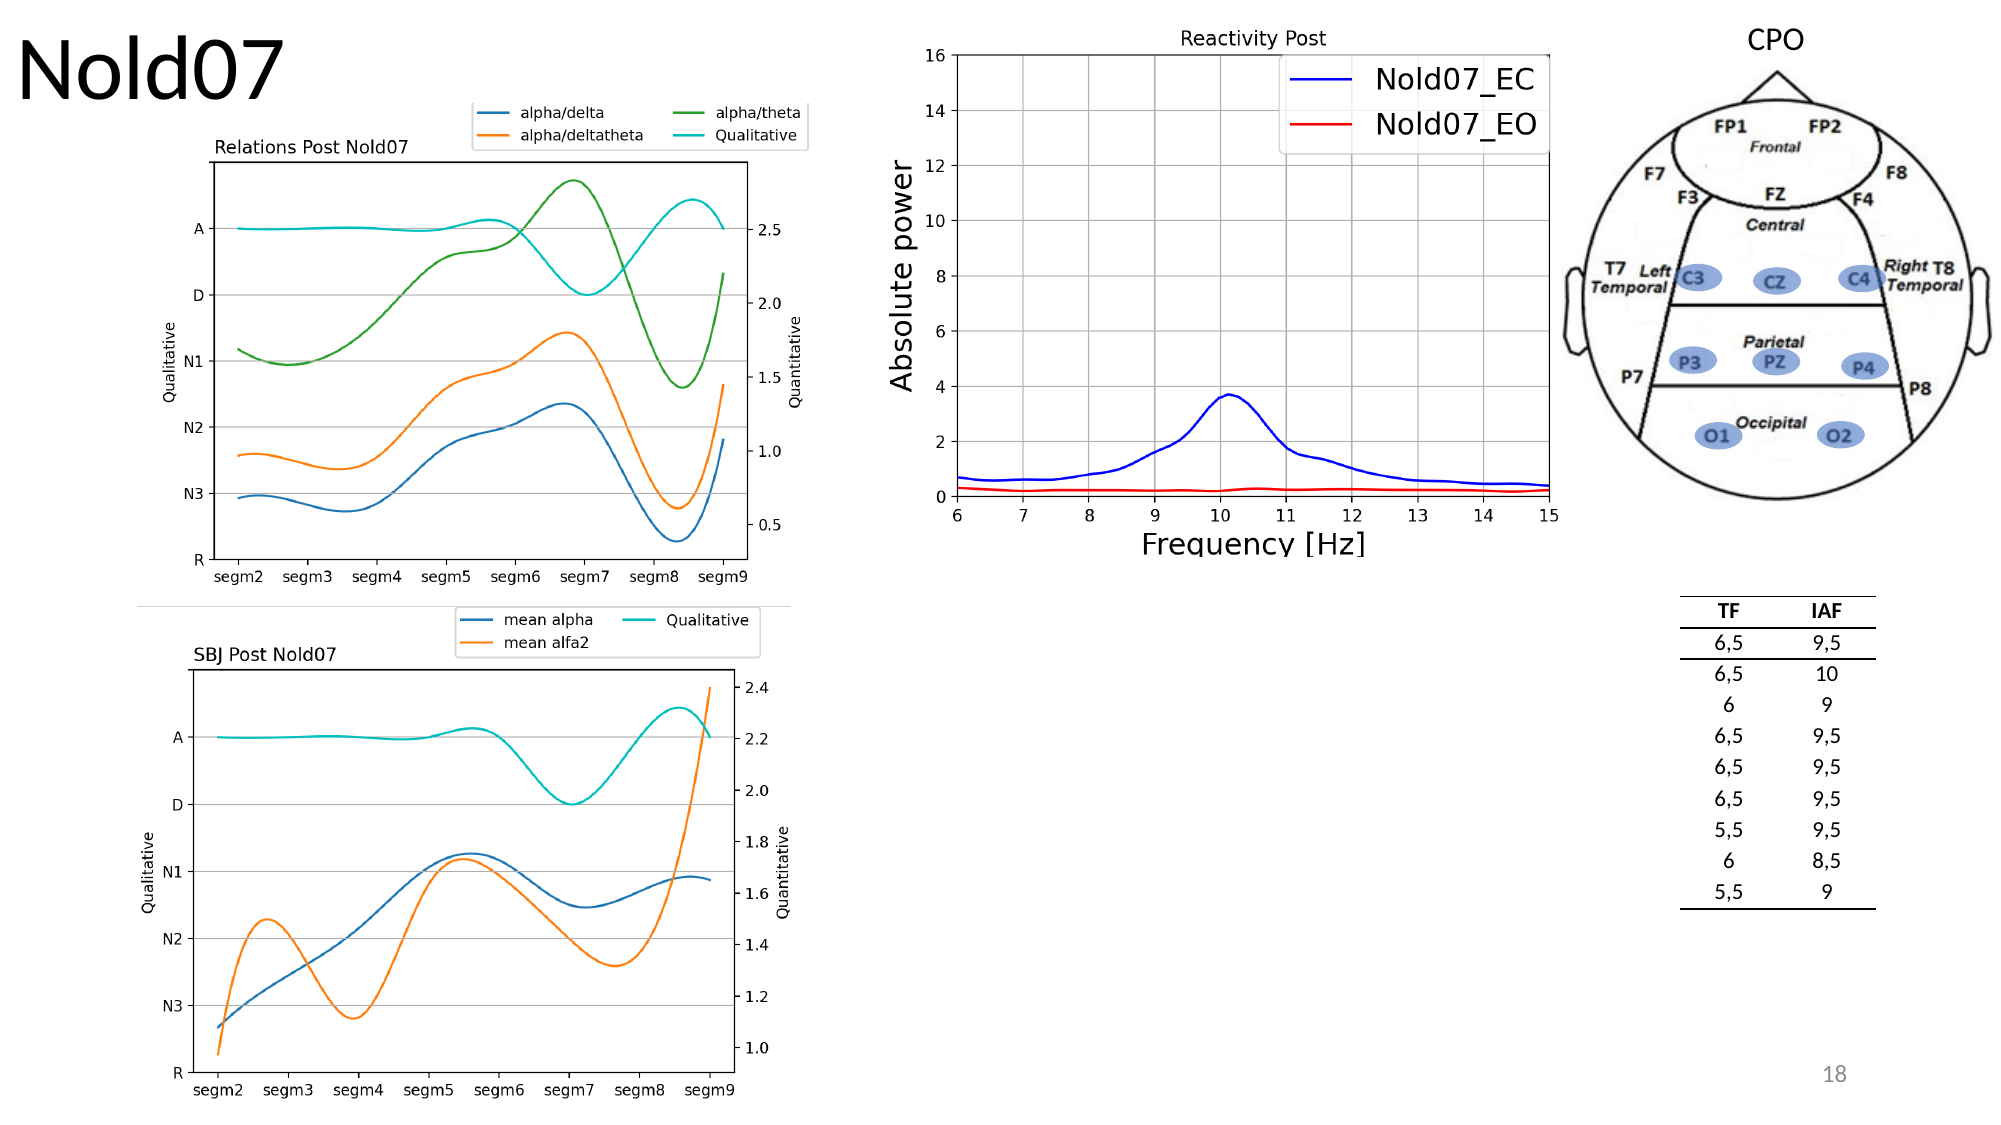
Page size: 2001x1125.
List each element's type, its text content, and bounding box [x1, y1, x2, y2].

table_cell 9 [1778, 878, 1876, 908]
table_header IAF [1778, 597, 1876, 627]
table_cell 6,5 [1680, 753, 1778, 784]
table_cell 6 [1680, 690, 1778, 722]
table_cell 9,5 [1778, 753, 1876, 784]
table_cell 9 [1778, 690, 1876, 722]
table_cell 5,5 [1680, 878, 1778, 908]
text_box Nold07 [1, 0, 302, 125]
text_box CPO [1732, 9, 1820, 65]
table_cell 6,5 [1680, 784, 1778, 815]
table_cell 6,5 [1680, 722, 1778, 753]
table_cell 10 [1778, 660, 1876, 690]
table_cell 9,5 [1778, 784, 1876, 815]
table_header TF [1680, 597, 1778, 627]
picture [884, 26, 2000, 557]
table_cell 8,5 [1778, 846, 1876, 878]
table_cell 6,5 [1680, 629, 1778, 658]
picture [157, 103, 811, 590]
table_cell 9,5 [1778, 629, 1876, 658]
slide_number 18 [1412, 1042, 1863, 1103]
table_cell 5,5 [1680, 815, 1778, 846]
table_cell 6,5 [1680, 660, 1778, 690]
picture [137, 606, 791, 1103]
table_cell 6 [1680, 846, 1778, 878]
table_cell 9,5 [1778, 722, 1876, 753]
table_cell 9,5 [1778, 815, 1876, 846]
